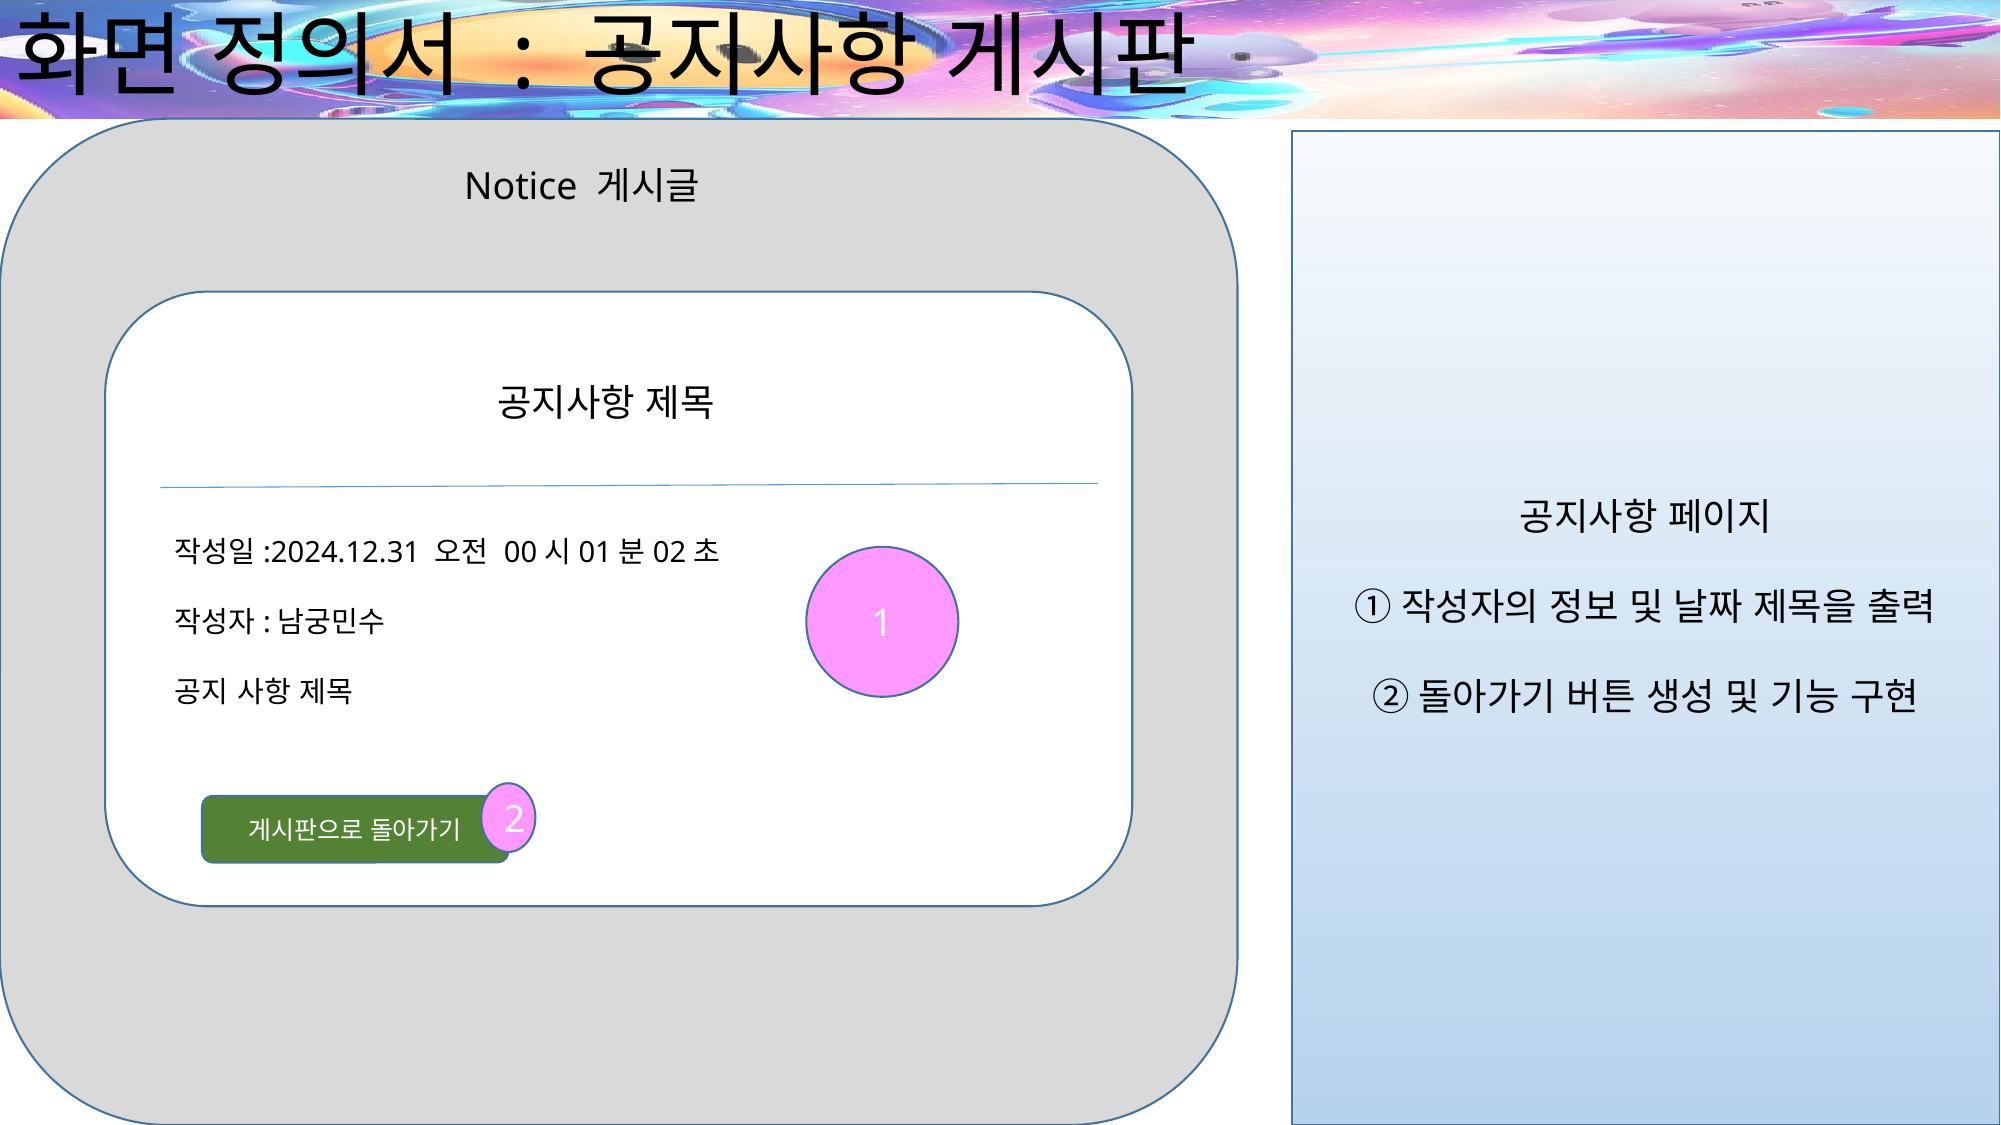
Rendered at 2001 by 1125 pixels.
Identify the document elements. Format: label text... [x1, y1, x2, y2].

text_box 공지사항 제목 [307, 355, 905, 447]
text_box 2 [480, 782, 537, 854]
text_box 공지사항 페이지 ①작성자의 정보 및 날짜 제목을 출력 ②돌아가기 버튼 생성 및 기능 구현 [1291, 130, 2000, 1125]
text_box 게시판으로 돌아가기 [200, 794, 510, 864]
text_box Notice 게시글 [201, 130, 963, 238]
text_box [104, 290, 1134, 908]
text_box 1 [805, 545, 960, 698]
text_box 작성일:2024.12.31 오전 00시01분02초 작성자:남궁민수 공지 사항 제목 [159, 509, 807, 732]
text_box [160, 483, 1098, 488]
title 화면 정의서 : 공지사항 게시판 [0, 0, 2000, 119]
text_box [0, 117, 1239, 1125]
